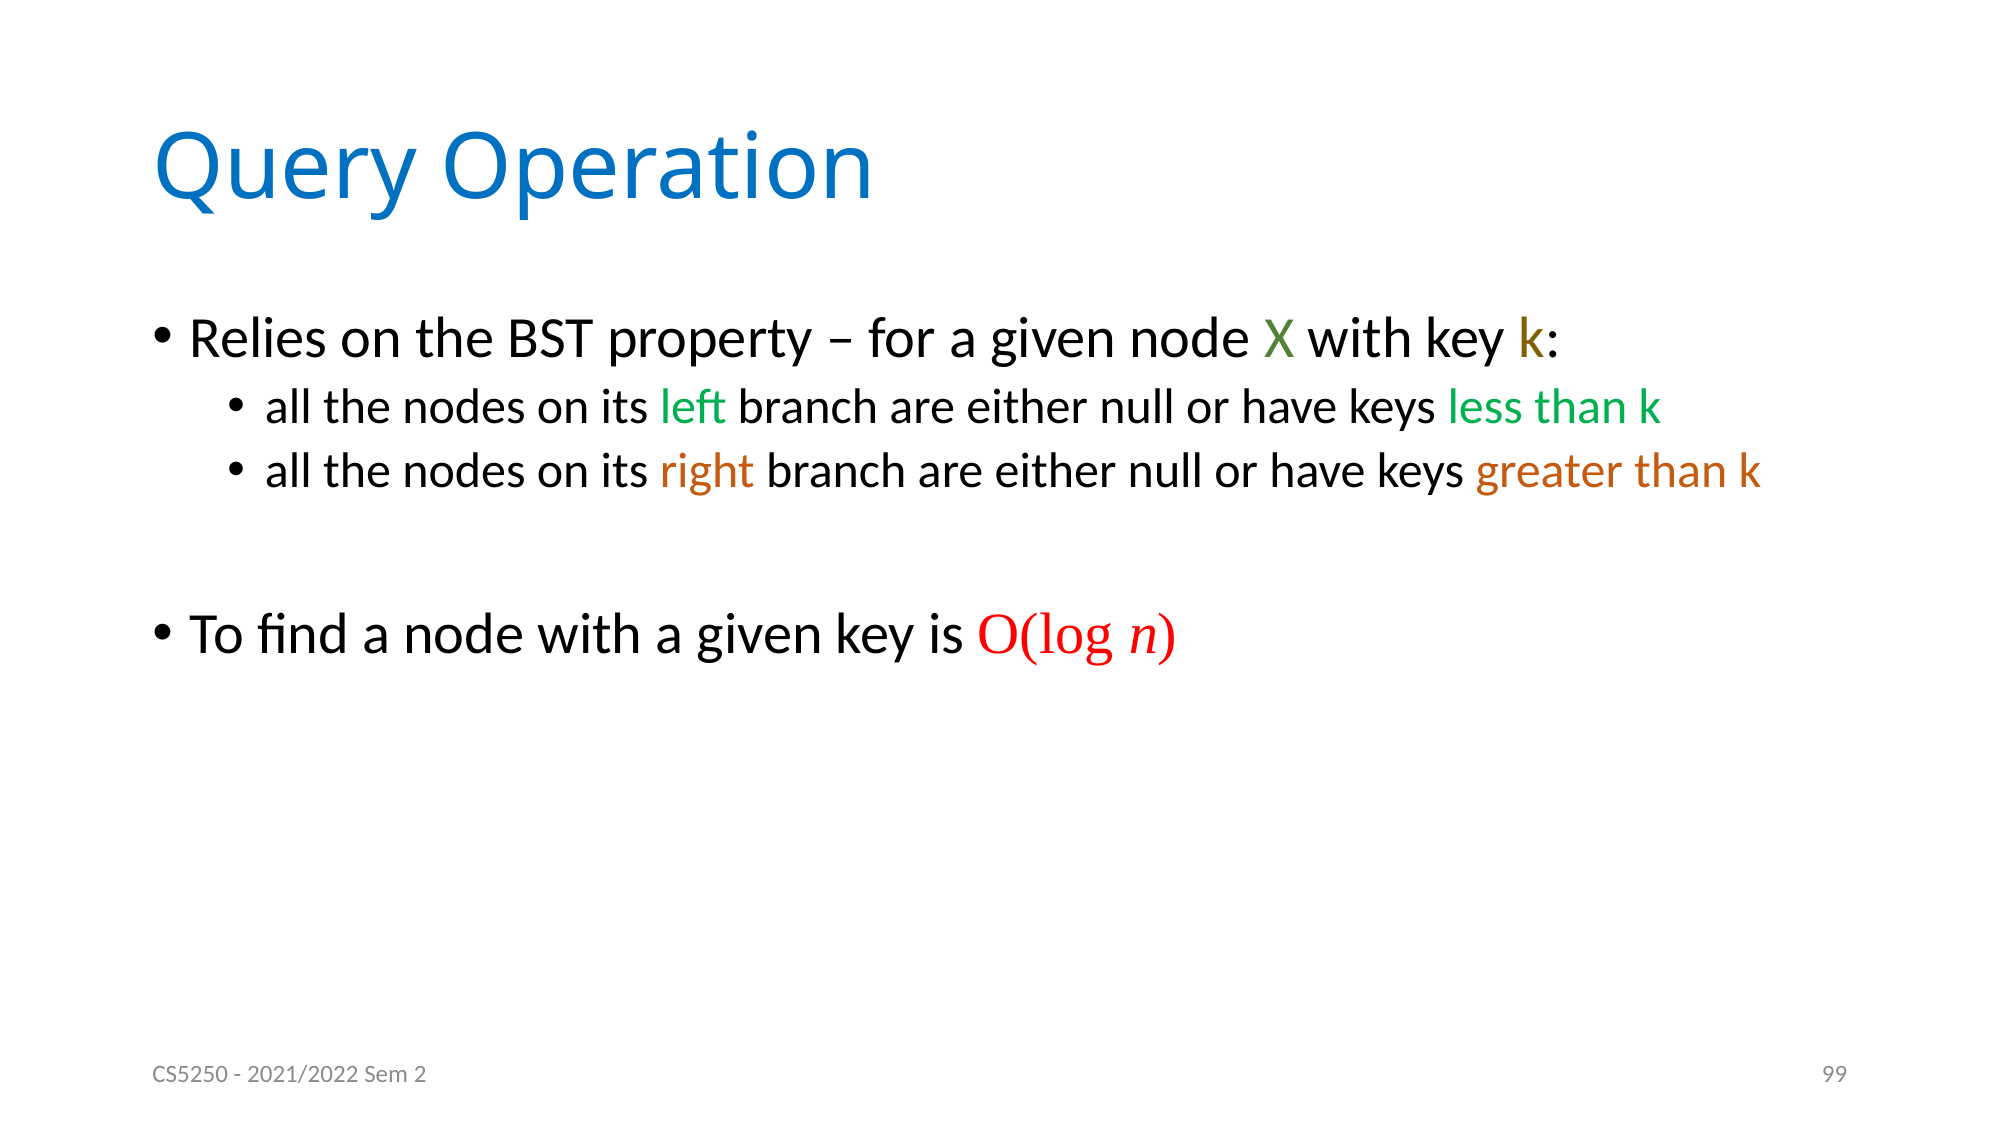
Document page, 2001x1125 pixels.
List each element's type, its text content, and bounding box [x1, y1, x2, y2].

title Query Operation [137, 59, 1863, 278]
list Relies on the BST property – for a given node X with key k: all the nodes on its left branch are either null or have keys less than k all the nodes on its right branch are either null or have keys greater than k To find a node with a given key is O(log n) [137, 299, 1863, 1014]
slide_number CS5250 - 2021/2022 Sem 2 [137, 1042, 588, 1103]
slide_number 99 [1412, 1042, 1863, 1103]
